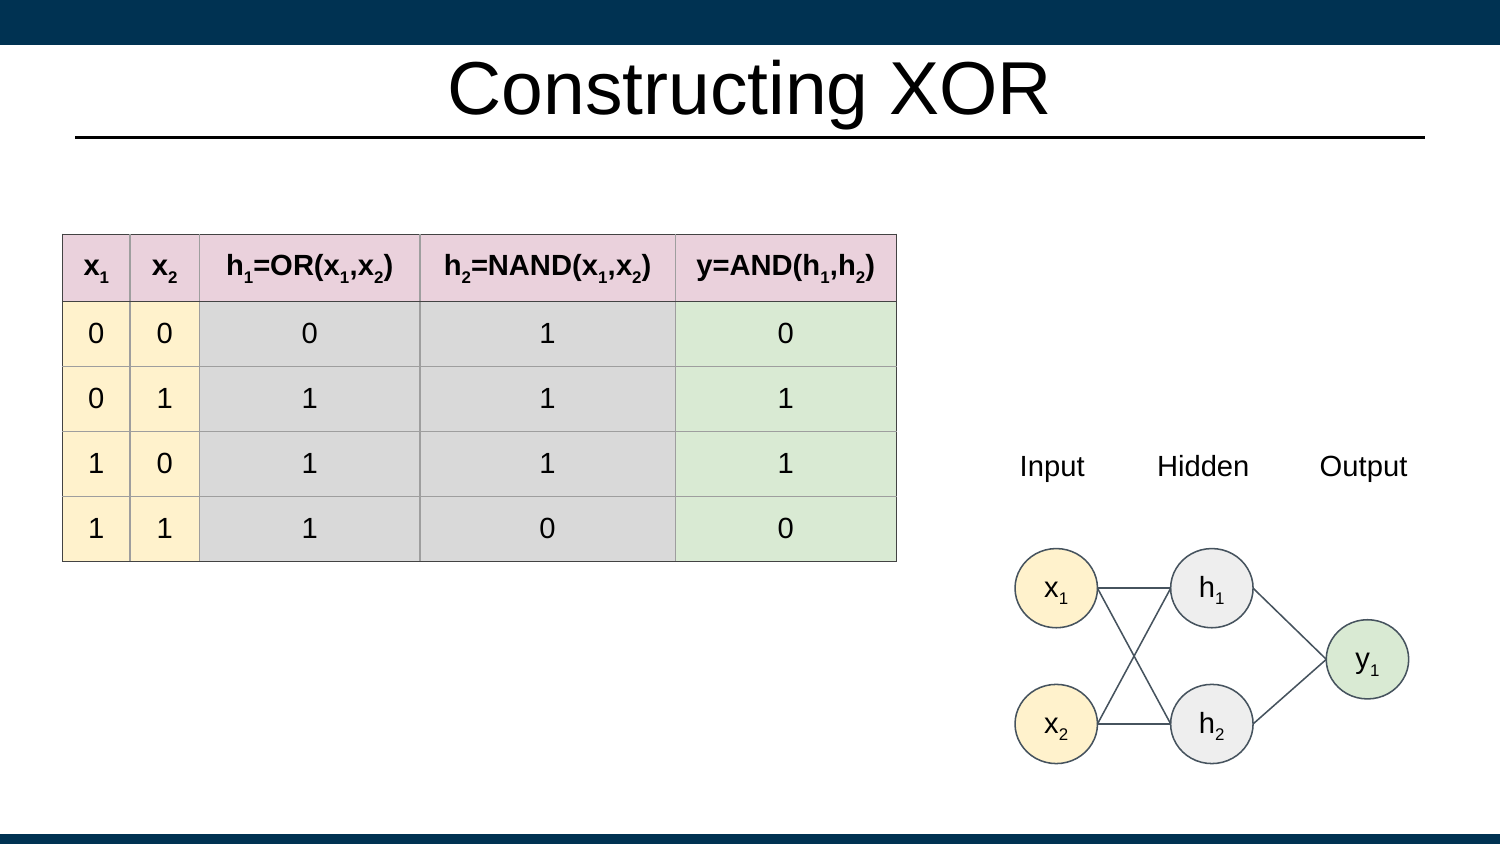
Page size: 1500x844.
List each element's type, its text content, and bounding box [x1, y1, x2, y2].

text_box h2 [1172, 684, 1252, 764]
table_cell 1 [63, 432, 129, 496]
text_box Hidden [1142, 431, 1273, 497]
text_box Output [1304, 431, 1427, 497]
table_cell 1 [200, 367, 419, 431]
table_cell 1 [421, 432, 675, 496]
table_cell 1 [676, 432, 896, 496]
text_box x2 [1015, 684, 1097, 764]
table_cell 1 [63, 497, 129, 561]
table_header x2 [131, 235, 199, 301]
table_cell 1 [200, 432, 419, 496]
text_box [1252, 659, 1327, 725]
text_box x1 [1015, 548, 1098, 628]
table_cell 0 [676, 302, 896, 366]
table_header h2=NAND(x1,x2) [421, 235, 675, 301]
text_box y1 [1331, 619, 1409, 699]
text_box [1252, 587, 1327, 658]
table_cell 0 [421, 497, 675, 561]
table_cell 0 [63, 367, 129, 431]
table_cell 0 [131, 302, 199, 366]
table_cell 1 [676, 367, 896, 431]
table_header y=AND(h1,h2) [676, 235, 896, 301]
text_box Input [1004, 431, 1127, 497]
table_cell 0 [63, 302, 129, 366]
text_box h1 [1170, 548, 1253, 628]
title Constructing XOR [75, 37, 1425, 132]
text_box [1097, 587, 1171, 723]
table_header h1=OR(x1,x2) [200, 235, 419, 301]
table_cell 1 [421, 367, 675, 431]
table_cell 1 [131, 497, 199, 561]
table_cell 1 [200, 497, 419, 561]
table_cell 1 [421, 302, 675, 366]
table_cell 0 [200, 302, 419, 366]
table_cell 0 [131, 432, 199, 496]
table_cell 1 [131, 367, 199, 431]
table_cell 0 [676, 497, 896, 561]
table_header x1 [63, 235, 129, 301]
